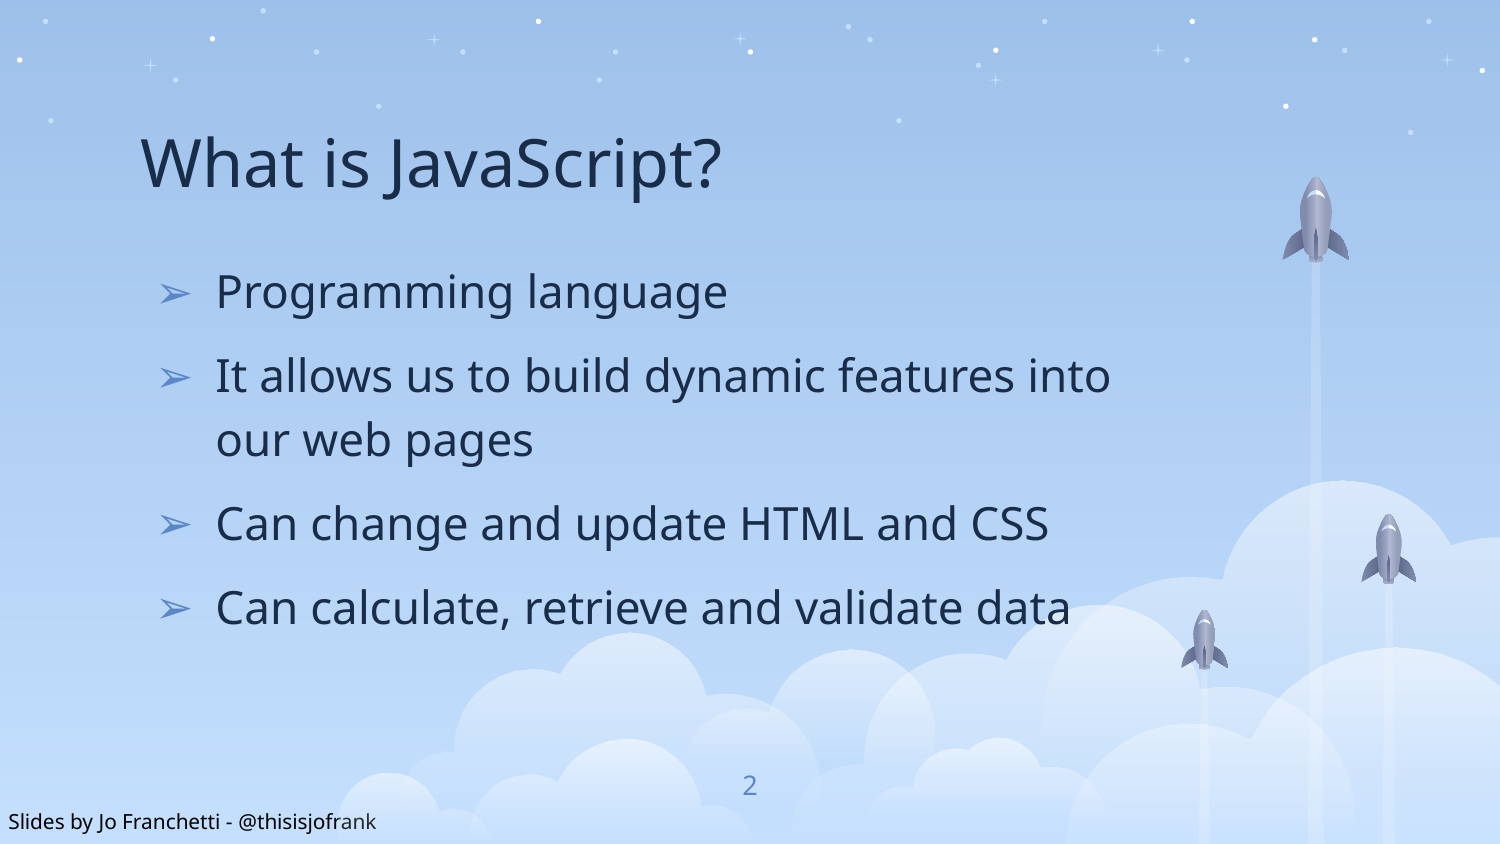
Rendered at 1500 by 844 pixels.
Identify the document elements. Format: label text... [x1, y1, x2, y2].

title What is JavaScript? [140, 137, 1165, 203]
slide_number 2 [705, 754, 795, 819]
list Programming language It allows us to build dynamic features into our web pages Can change and update HTML and CSS Can calculate, retrieve and validate data [140, 254, 1165, 720]
